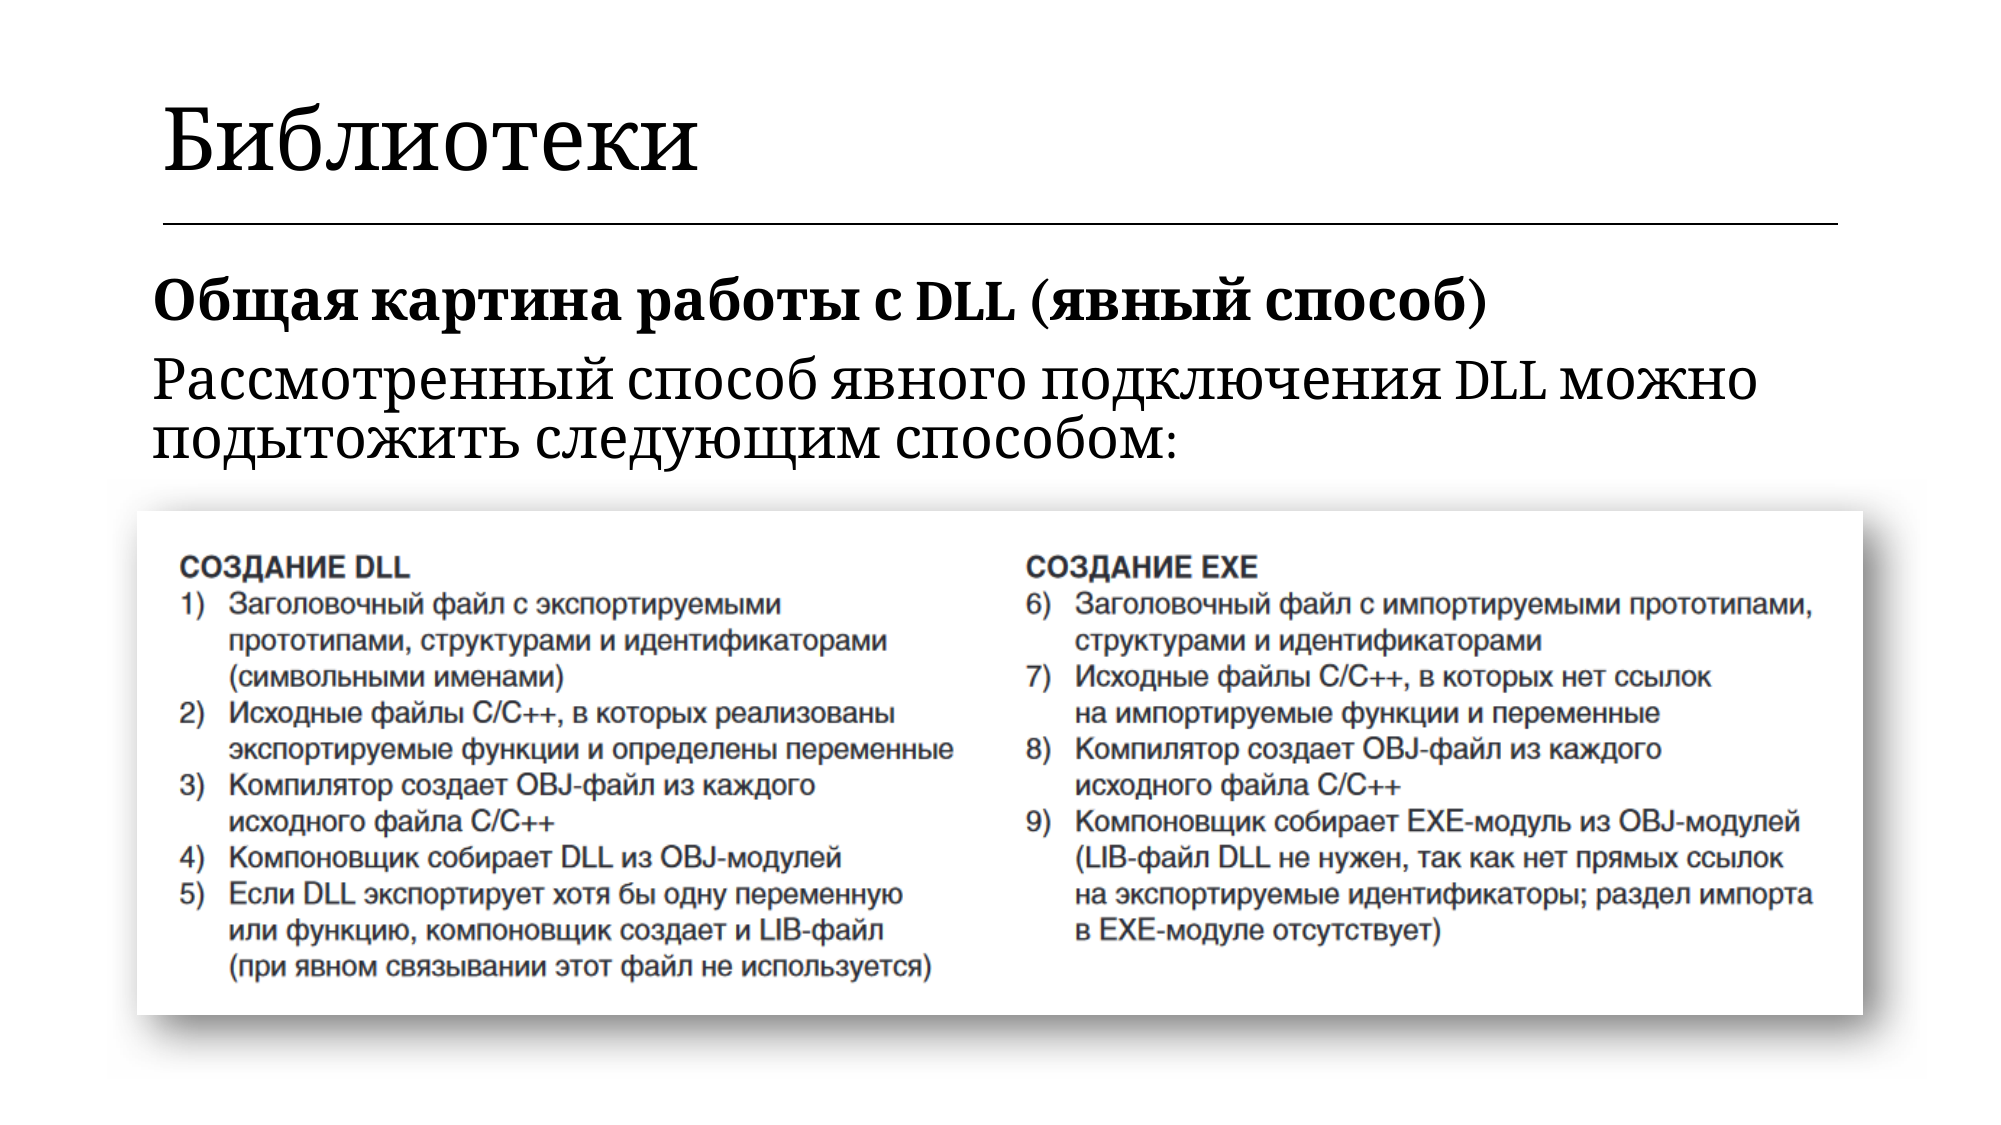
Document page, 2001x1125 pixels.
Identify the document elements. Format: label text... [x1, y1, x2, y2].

text_box Общая картина работы с DLL (явный способ) Рассмотренный способ явного подключения DLL можно подытожить следующим способом: [137, 266, 1863, 479]
table_header Библиотеки [163, 60, 1838, 223]
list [137, 511, 1863, 1015]
